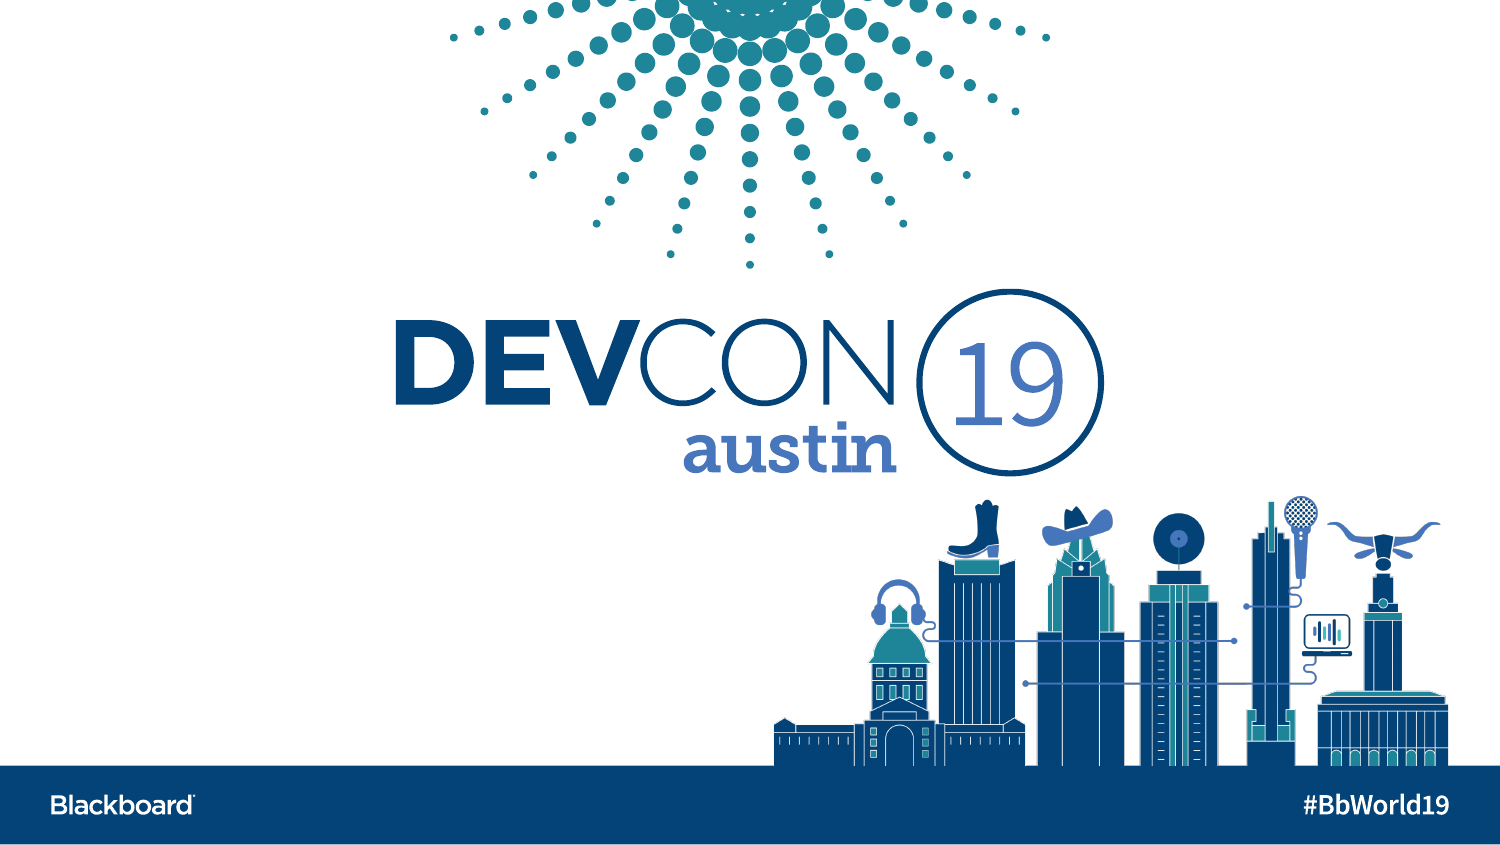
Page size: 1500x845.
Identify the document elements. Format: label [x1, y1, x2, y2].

picture [773, 496, 1449, 766]
